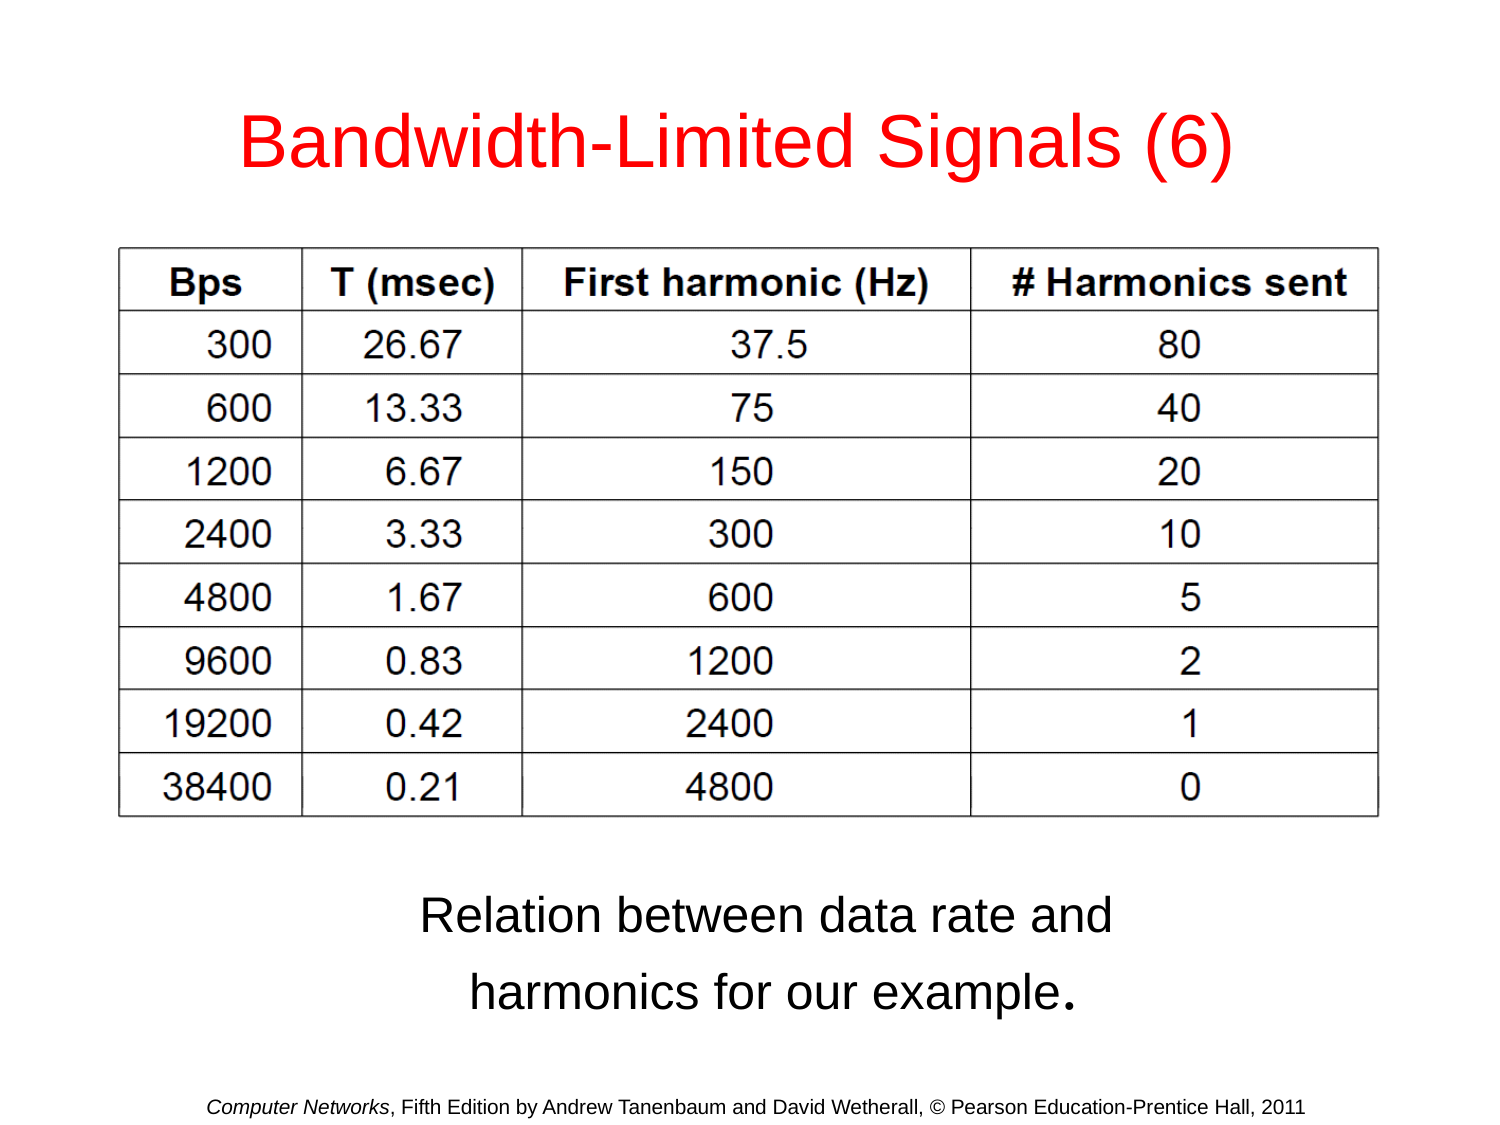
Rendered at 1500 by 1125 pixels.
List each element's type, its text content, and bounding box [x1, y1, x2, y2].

footer Computer Networks, Fifth Edition by Andrew Tanenbaum and David Wetherall, © Pearson Education-Prentice Hall, 2011 [50, 1087, 1463, 1125]
title Bandwidth-Limited Signals (6) [62, 49, 1413, 226]
picture [112, 242, 1388, 826]
list Relation between data rate and harmonics for our example. [46, 874, 1500, 1013]
